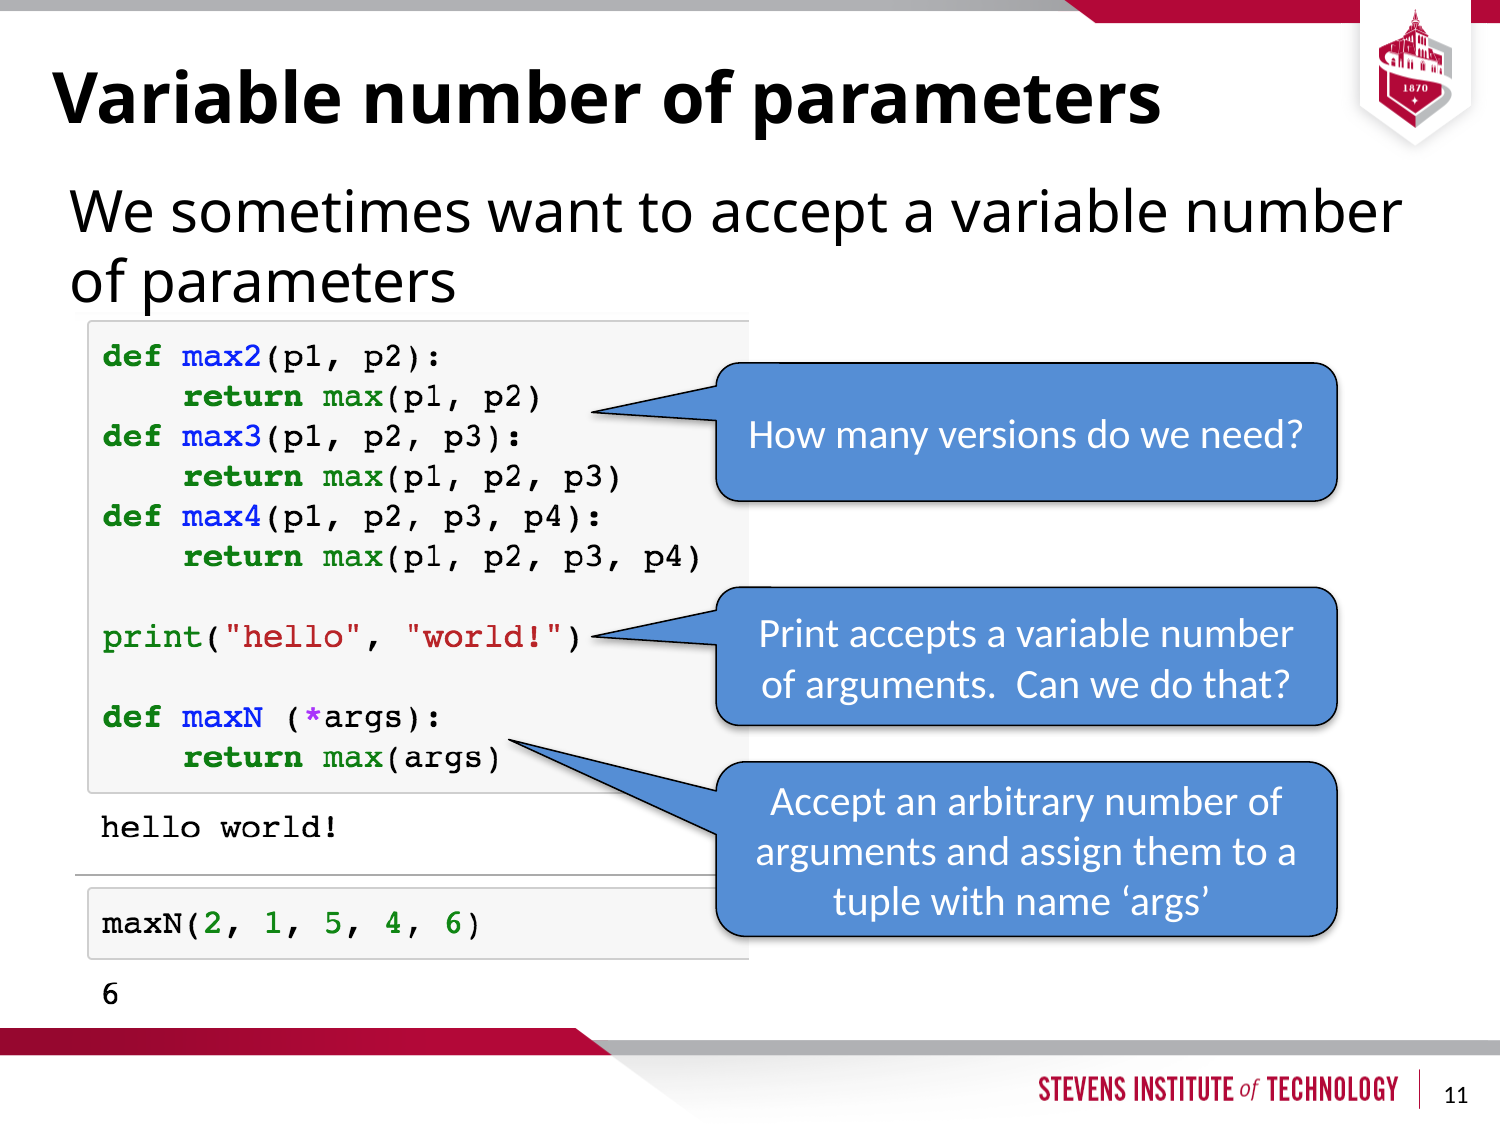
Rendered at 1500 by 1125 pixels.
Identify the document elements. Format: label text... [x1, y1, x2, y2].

picture [0, 1028, 1500, 1125]
slide_number 11 [1428, 1071, 1490, 1108]
text_box How many versions do we need? [755, 362, 1338, 502]
list We sometimes want to accept a variable number of parameters [55, 166, 1443, 377]
picture [0, 0, 1500, 160]
title Variable number of parameters [37, 45, 1338, 150]
picture [75, 312, 750, 1027]
text_box Accept an arbitrary number of arguments and assign them to a tuple with name ‘args’ [755, 761, 1338, 938]
text_box Print accepts a variable number of arguments. Can we do that? [755, 586, 1338, 727]
